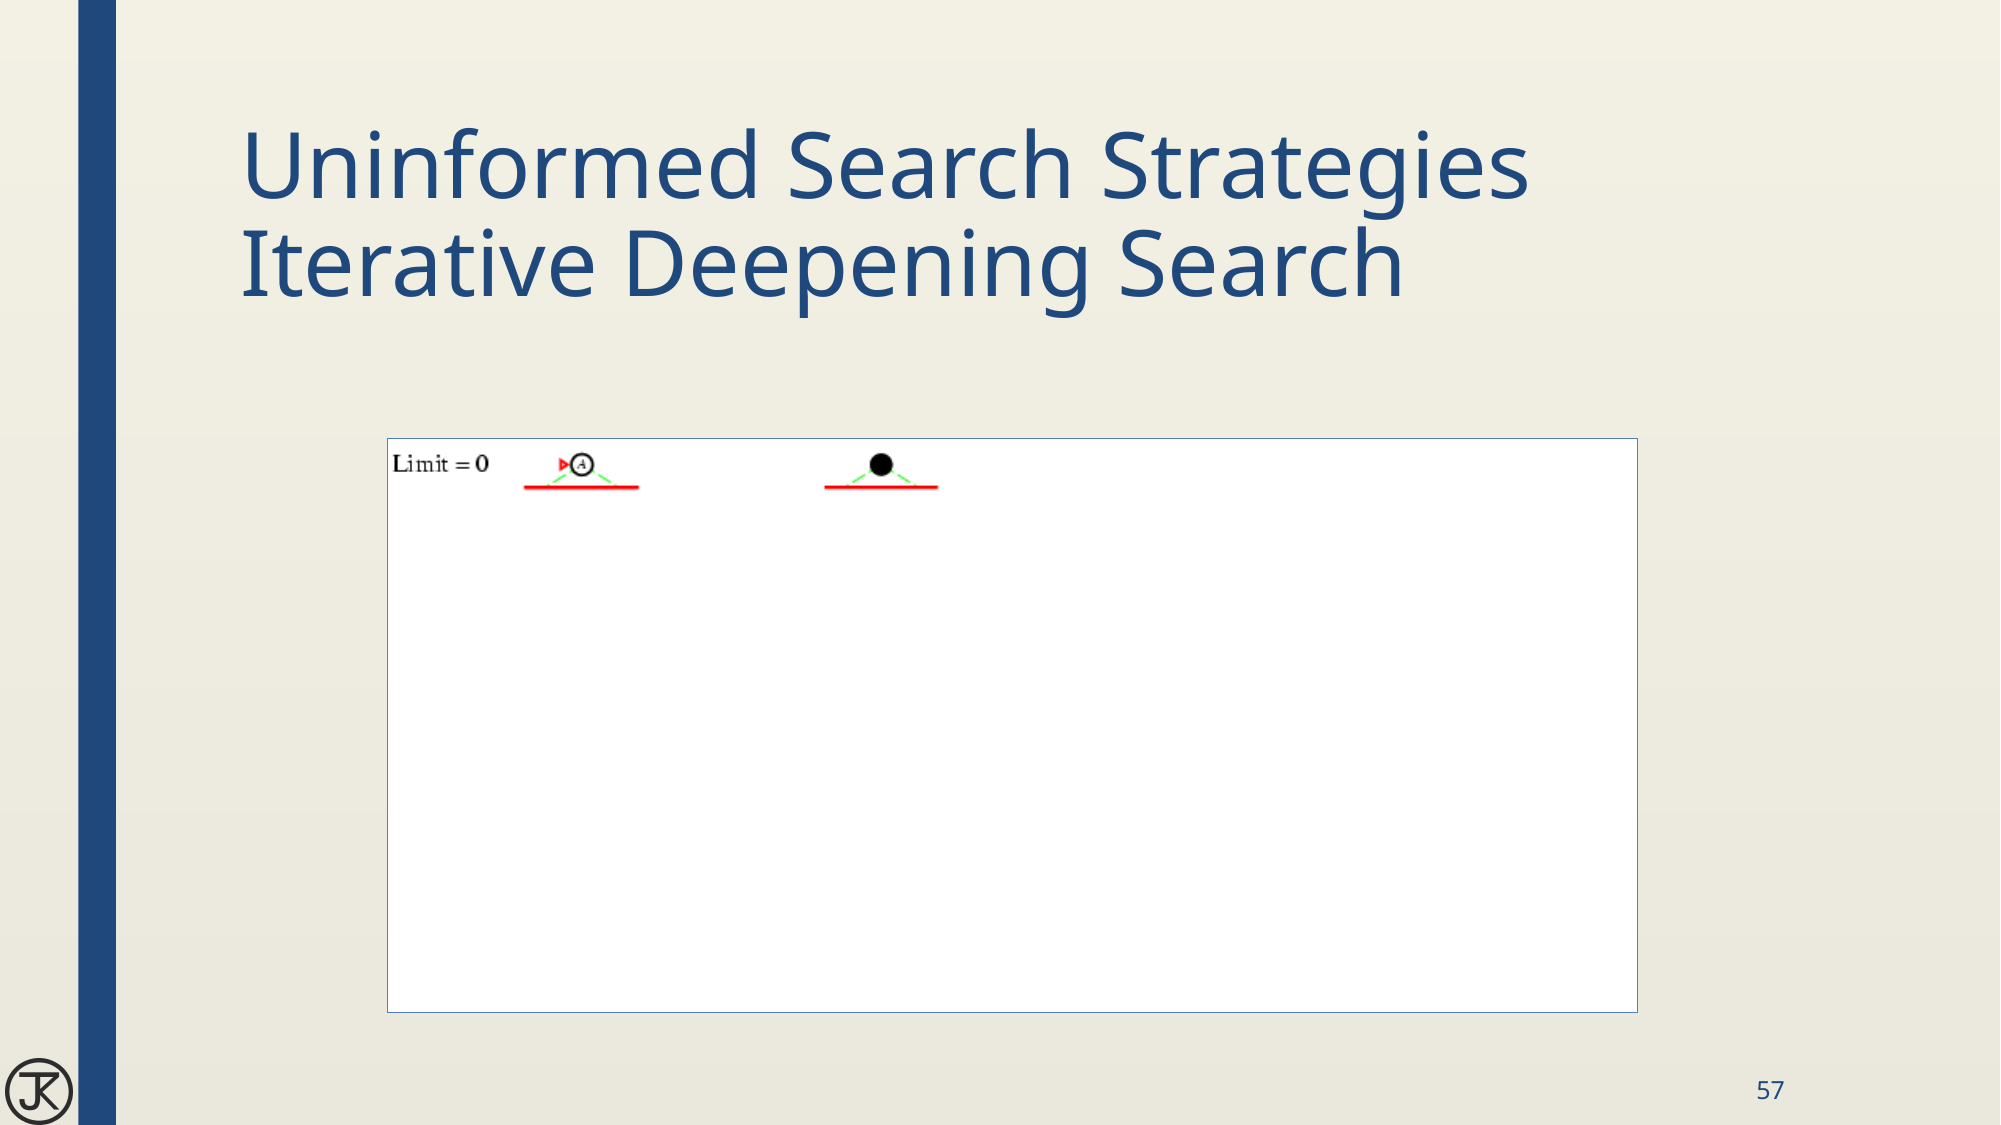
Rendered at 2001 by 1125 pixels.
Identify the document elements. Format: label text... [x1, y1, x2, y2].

title Uninformed Search Strategies Iterative Deepening Search [225, 112, 1800, 357]
slide_number 57 [1553, 1058, 1800, 1125]
picture [387, 438, 1638, 1013]
picture [5, 1058, 73, 1125]
